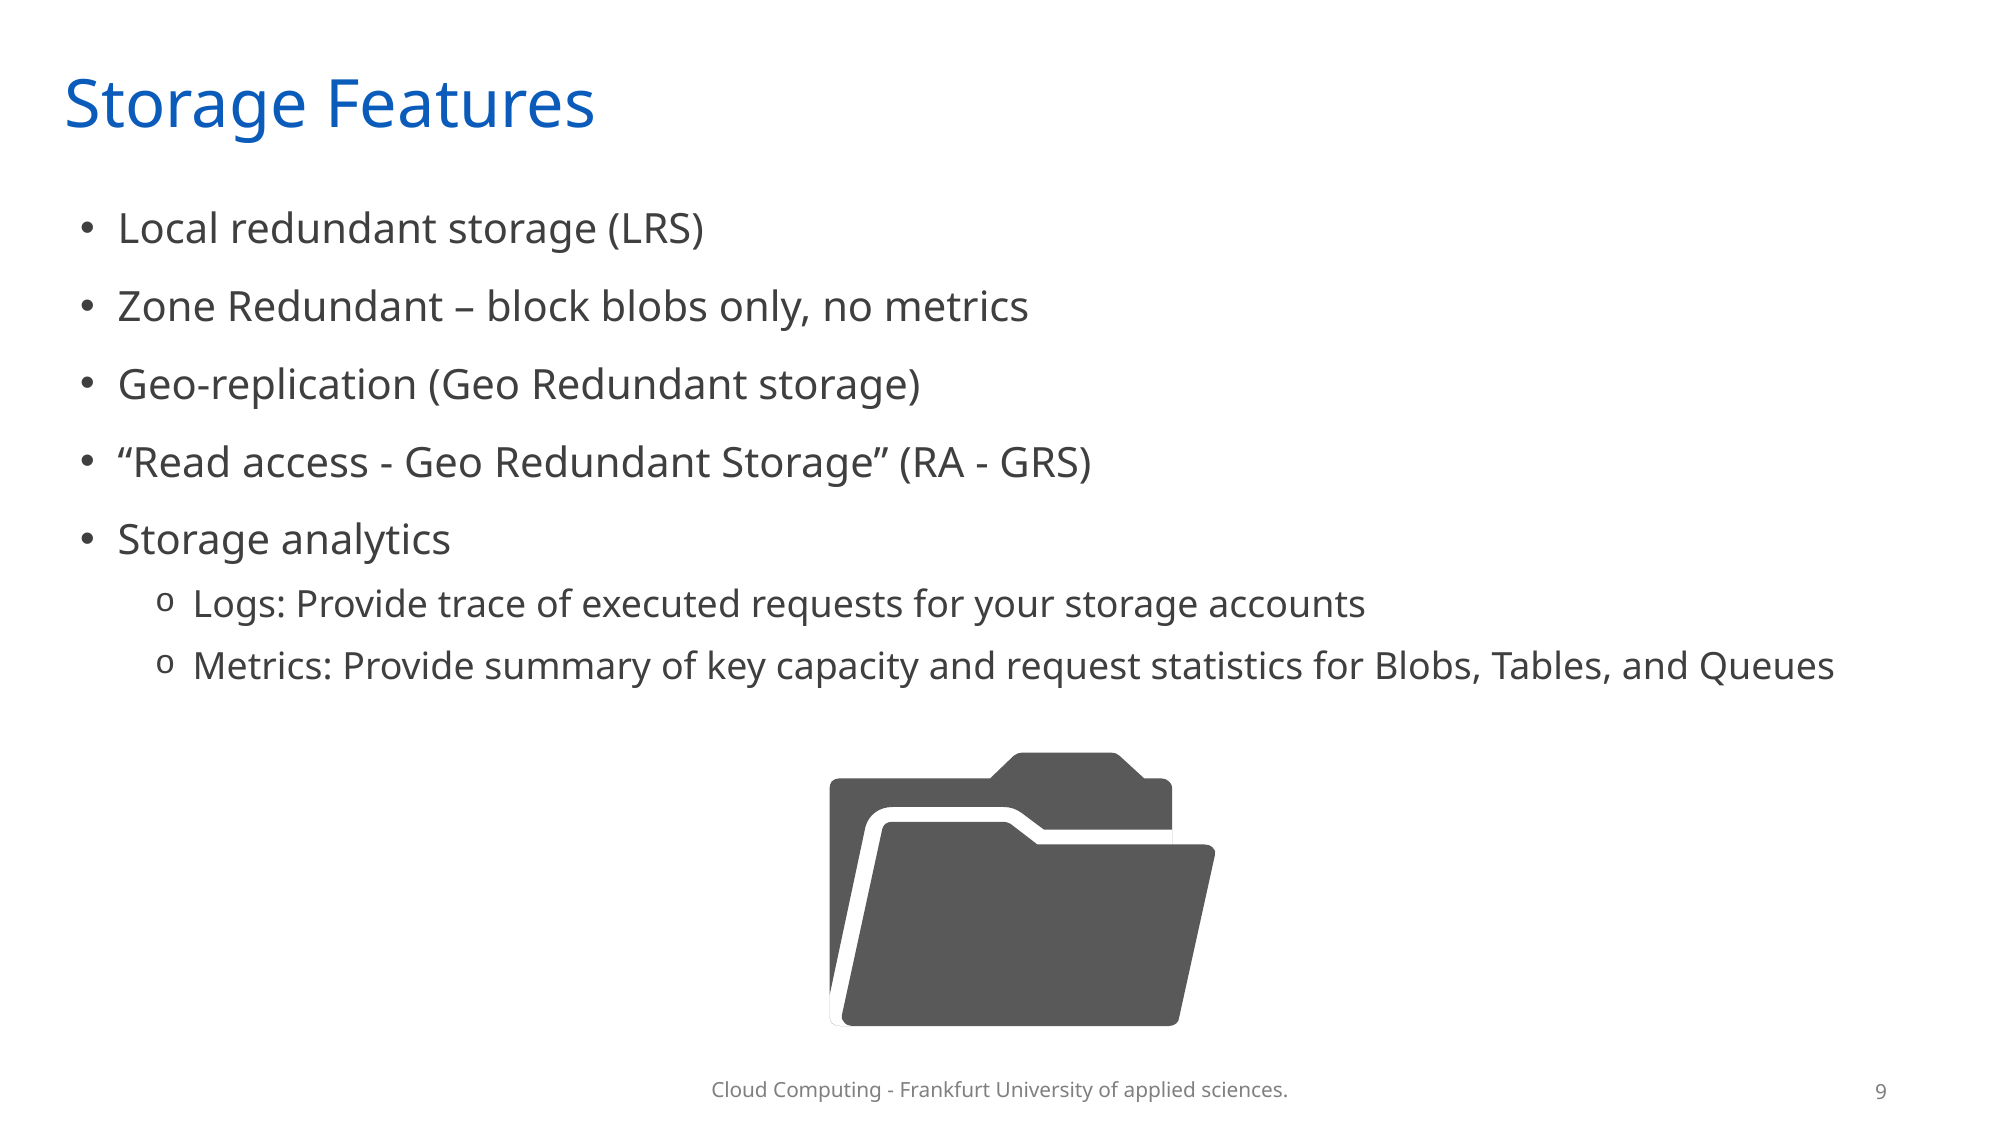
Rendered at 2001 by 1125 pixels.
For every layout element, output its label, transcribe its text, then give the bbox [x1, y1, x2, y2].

text_box [829, 752, 1216, 1027]
title Storage Features [49, 49, 1899, 162]
slide_number 9 [1451, 1062, 1902, 1123]
list Local redundant storage (LRS) Zone Redundant – block blobs only, no metrics Geo-replication (Geo Redundant storage) “Read access - Geo Redundant Storage” (RA - GRS) Storage analytics Logs: Provide trace of executed requests for your storage accounts Metrics: Provide summary of key capacity and request statistics for Blobs, Tables, and Queues [65, 187, 1899, 1001]
